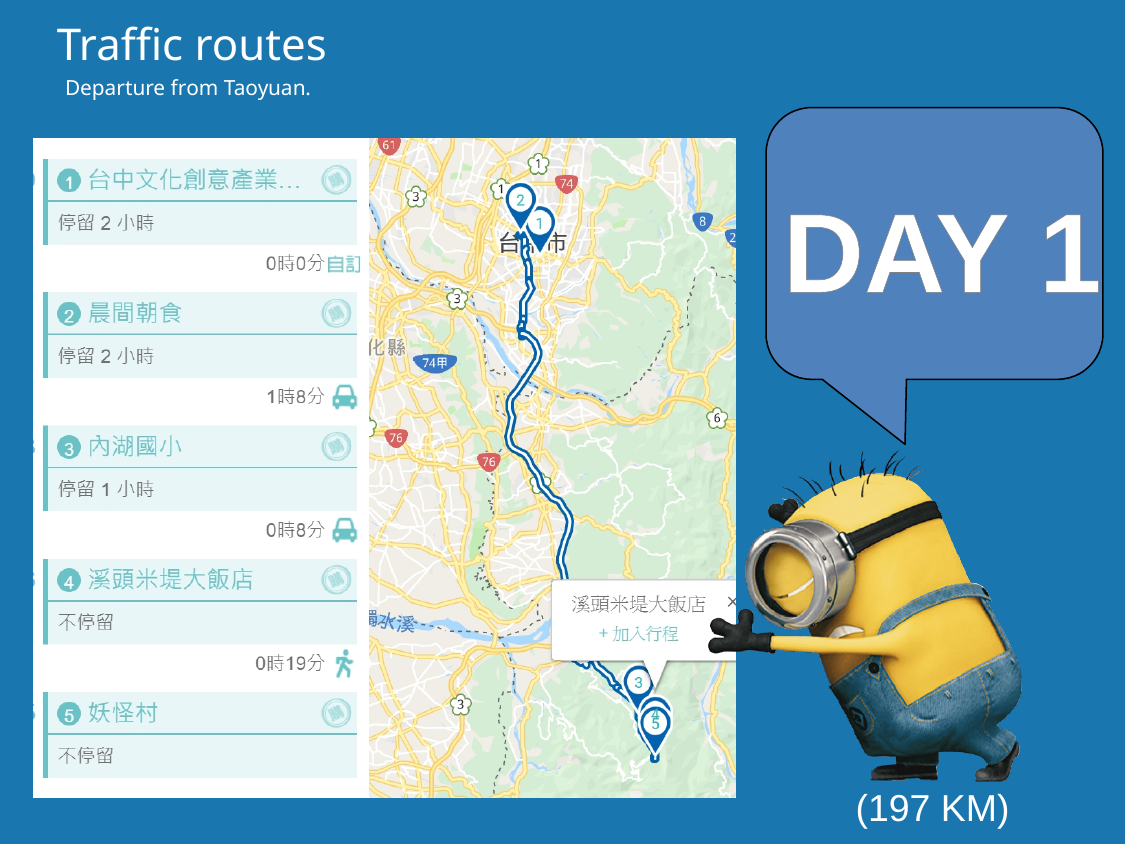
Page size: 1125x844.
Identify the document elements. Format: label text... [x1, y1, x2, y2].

text_box DAY 1 [1026, 172, 1117, 323]
text_box [1026, 323, 1103, 380]
text_box Traffic routes [42, 8, 386, 77]
text_box Departure from Taoyuan. [0, 67, 326, 108]
text_box (197 KM) [840, 801, 1025, 836]
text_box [32, 138, 1022, 798]
text_box [769, 107, 1103, 172]
